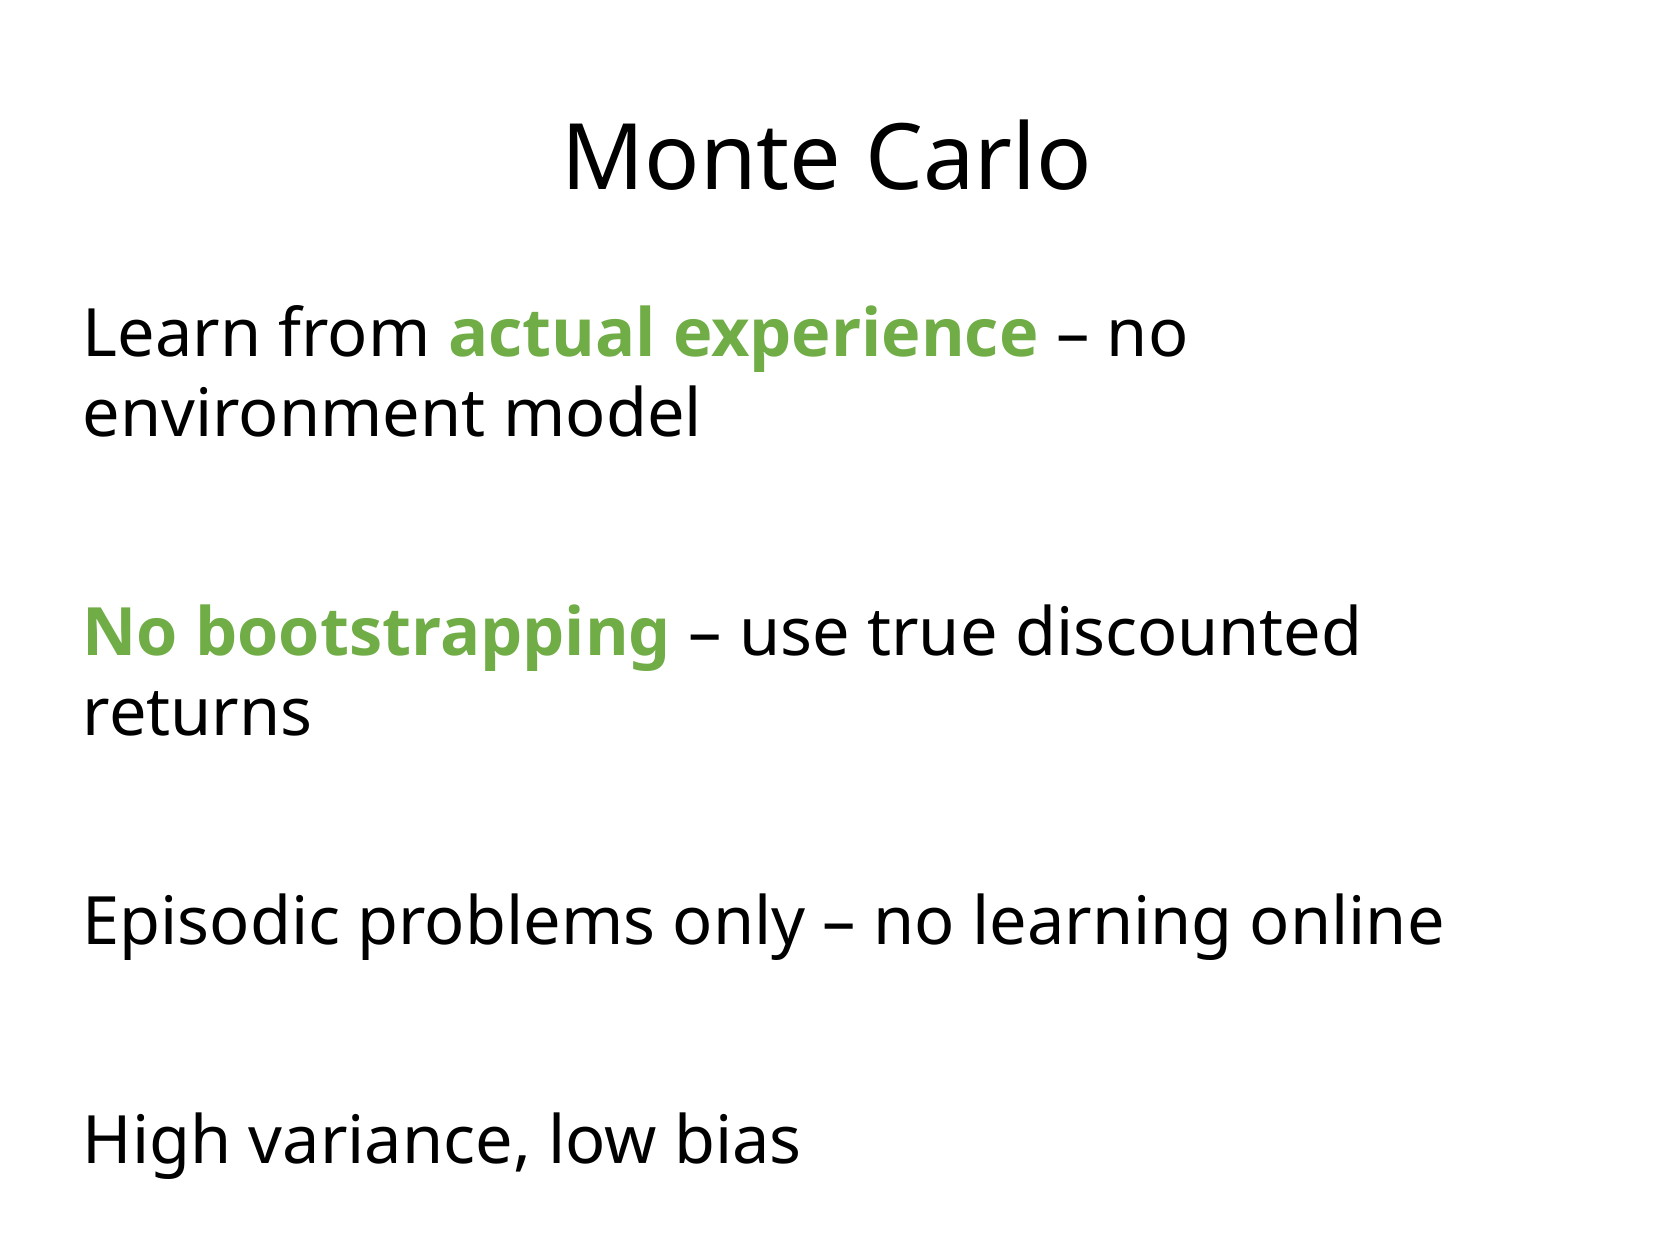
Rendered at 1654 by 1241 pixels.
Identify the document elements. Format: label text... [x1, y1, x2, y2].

title Monte Carlo [82, 49, 1571, 257]
list Learn from actual experience – no environment model No bootstrapping – use true discounted returns Episodic problems only – no learning online High variance, low bias [82, 290, 1571, 1145]
